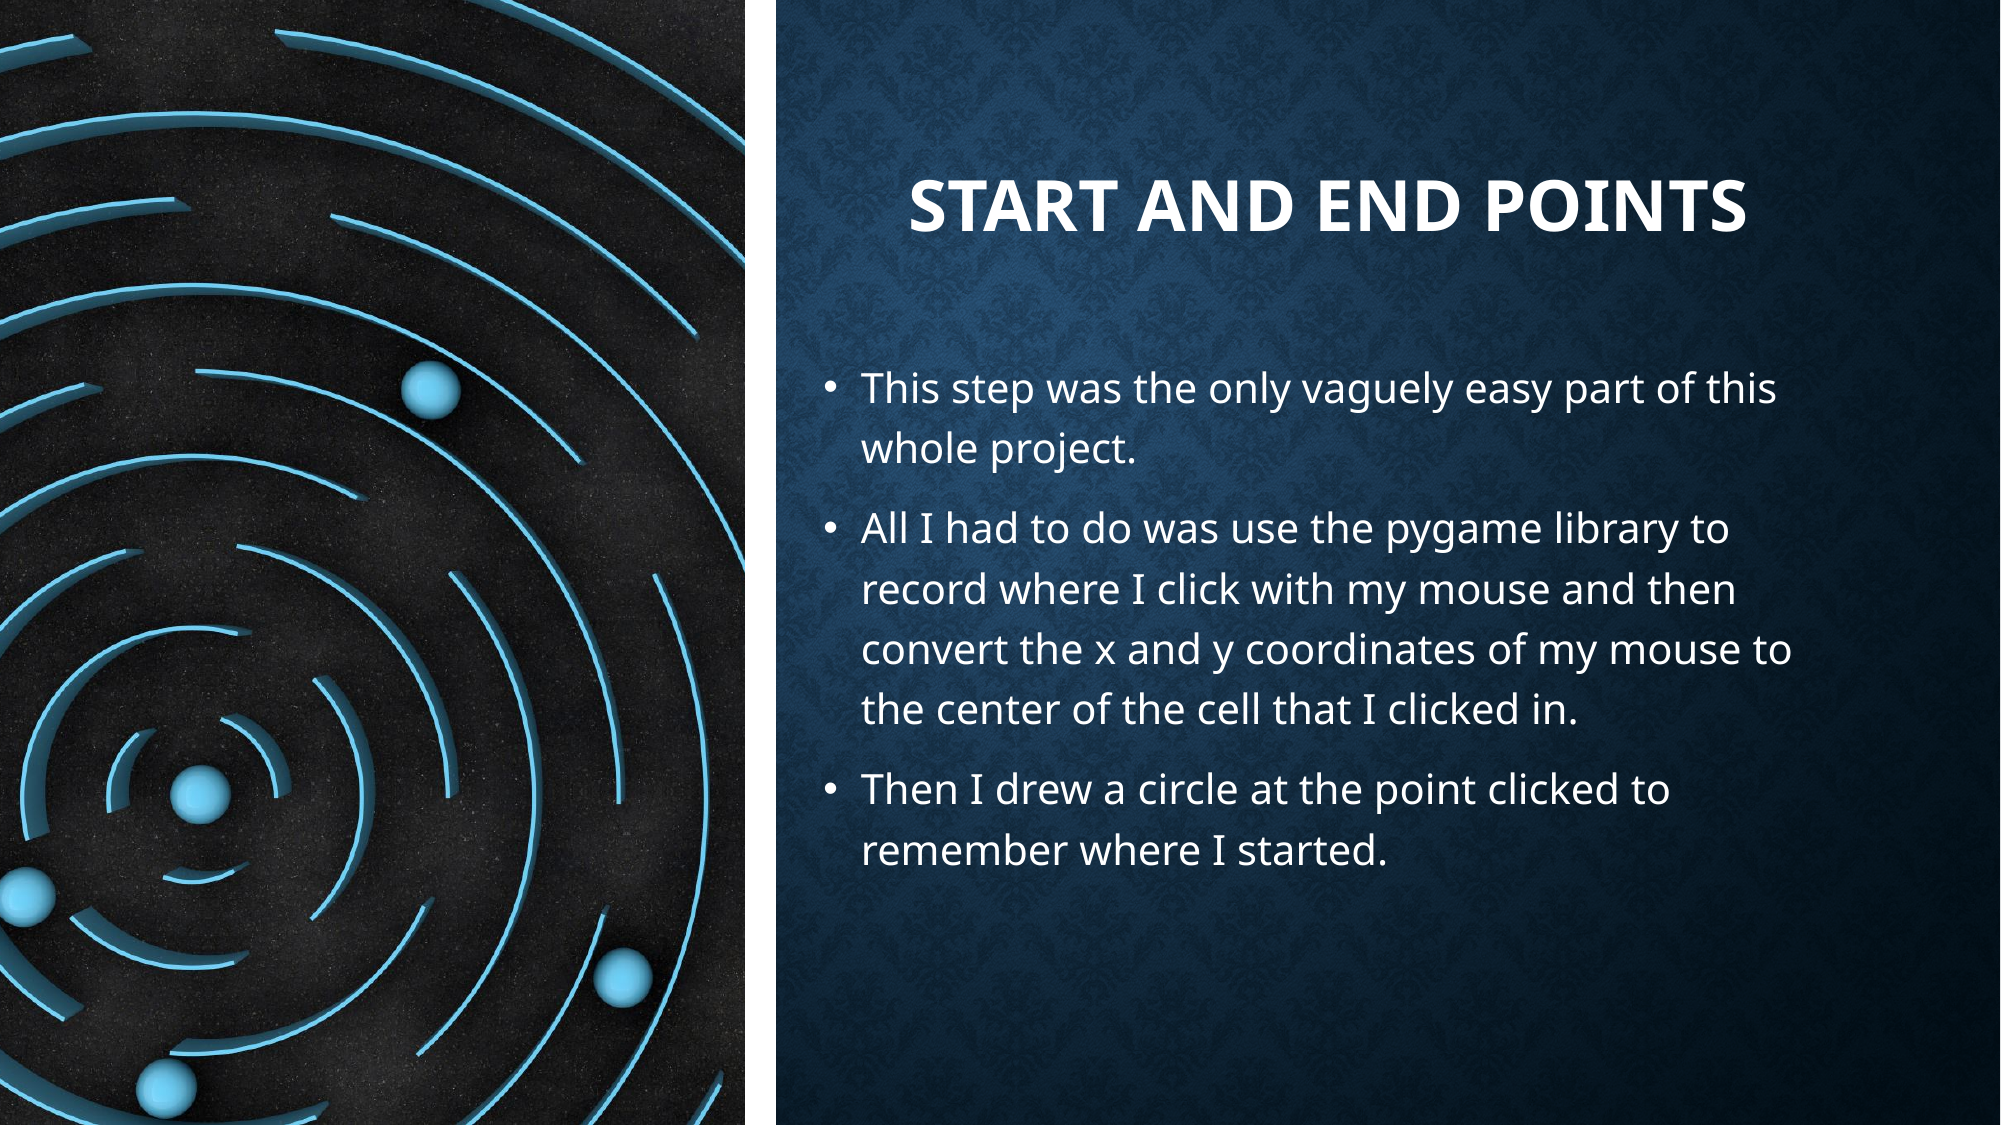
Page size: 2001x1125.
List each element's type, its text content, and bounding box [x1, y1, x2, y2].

list This step was the only vaguely easy part of this whole project. All I had to do was use the pygame library to record where I click with my mouse and then convert the x and y coordinates of my mouse to the center of the cell that I clicked in. Then I drew a circle at the point clicked to remember where I started. [808, 343, 1849, 950]
picture [0, 0, 761, 1125]
title Start and End Points [808, 99, 1849, 318]
